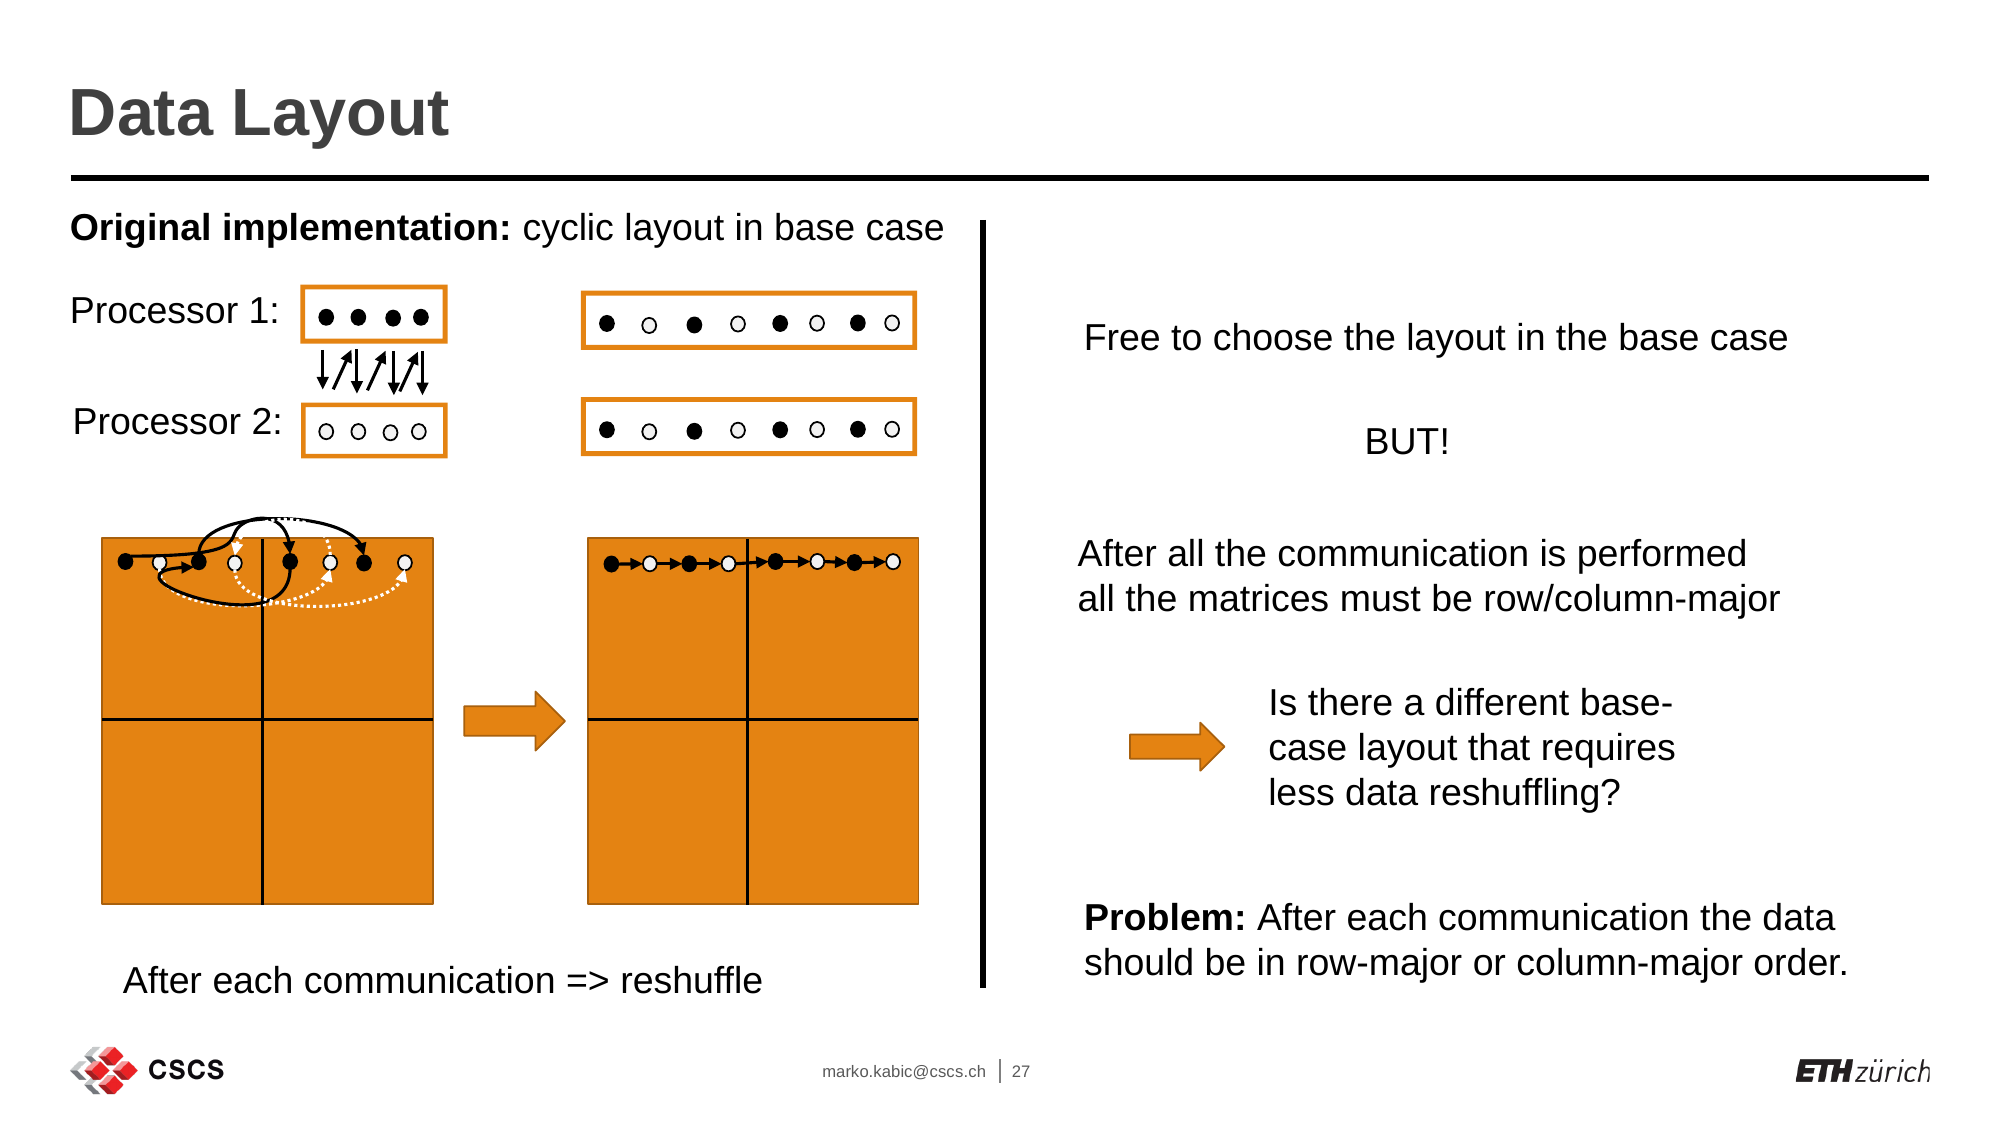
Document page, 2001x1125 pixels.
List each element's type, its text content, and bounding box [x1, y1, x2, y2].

text_box [641, 423, 658, 441]
text_box [686, 316, 703, 334]
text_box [367, 350, 386, 391]
footer marko.kabic@cscs.ch [322, 1059, 998, 1083]
text_box [151, 558, 168, 571]
text_box Is there a different base-case layout that requires less data reshuffling? [1253, 670, 1762, 821]
text_box [397, 554, 413, 571]
text_box Data Layout [68, 19, 1928, 161]
text_box BUT! [1271, 409, 1544, 470]
text_box [749, 720, 919, 905]
text_box Processor 1: [55, 278, 315, 339]
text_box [735, 561, 769, 565]
text_box [603, 555, 619, 573]
text_box [850, 314, 866, 332]
text_box [809, 421, 825, 439]
text_box [283, 553, 299, 570]
text_box Problem: After each communication the data should be in row-major or column-major order. [1069, 885, 1930, 1080]
text_box [809, 314, 825, 332]
text_box [318, 308, 335, 326]
text_box [884, 314, 900, 332]
text_box [681, 555, 697, 573]
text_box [240, 519, 244, 617]
text_box After each communication => reshuffle [108, 948, 823, 1009]
text_box Processor 2: [57, 389, 298, 450]
text_box [300, 402, 449, 459]
text_box [382, 424, 399, 442]
text_box [117, 553, 134, 570]
text_box After all the communication is performed all the matrices must be row/column-major [1062, 521, 1808, 627]
text_box [190, 553, 207, 571]
text_box [641, 316, 658, 334]
text_box [850, 420, 866, 438]
text_box [730, 315, 746, 333]
text_box [350, 423, 367, 441]
text_box [1129, 721, 1226, 772]
text_box [599, 421, 615, 439]
text_box [642, 555, 658, 573]
text_box [413, 308, 429, 326]
text_box [299, 284, 448, 345]
text_box [772, 421, 789, 439]
text_box [809, 553, 825, 570]
text_box [410, 423, 427, 441]
slide_number 27 [999, 1059, 1063, 1083]
text_box Original implementation: cyclic layout in base case [55, 195, 967, 255]
text_box [246, 537, 280, 603]
text_box [322, 554, 339, 571]
text_box [226, 554, 240, 572]
text_box [318, 423, 335, 441]
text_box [332, 349, 352, 390]
text_box [686, 422, 703, 440]
text_box [463, 690, 566, 752]
text_box [884, 420, 900, 438]
text_box Free to choose the layout in the base case [1068, 305, 1815, 366]
text_box [599, 314, 615, 332]
text_box [730, 421, 746, 439]
text_box [885, 553, 901, 571]
text_box [264, 720, 434, 905]
text_box [846, 554, 862, 572]
text_box [772, 314, 789, 332]
text_box [580, 290, 918, 351]
text_box [264, 537, 434, 718]
text_box [720, 555, 736, 573]
text_box [350, 308, 367, 326]
text_box [587, 537, 919, 718]
text_box [580, 396, 918, 457]
text_box [356, 554, 372, 572]
text_box [101, 537, 261, 905]
text_box [385, 309, 402, 327]
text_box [399, 351, 419, 392]
text_box [768, 553, 784, 570]
text_box [587, 720, 746, 905]
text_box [208, 474, 212, 636]
